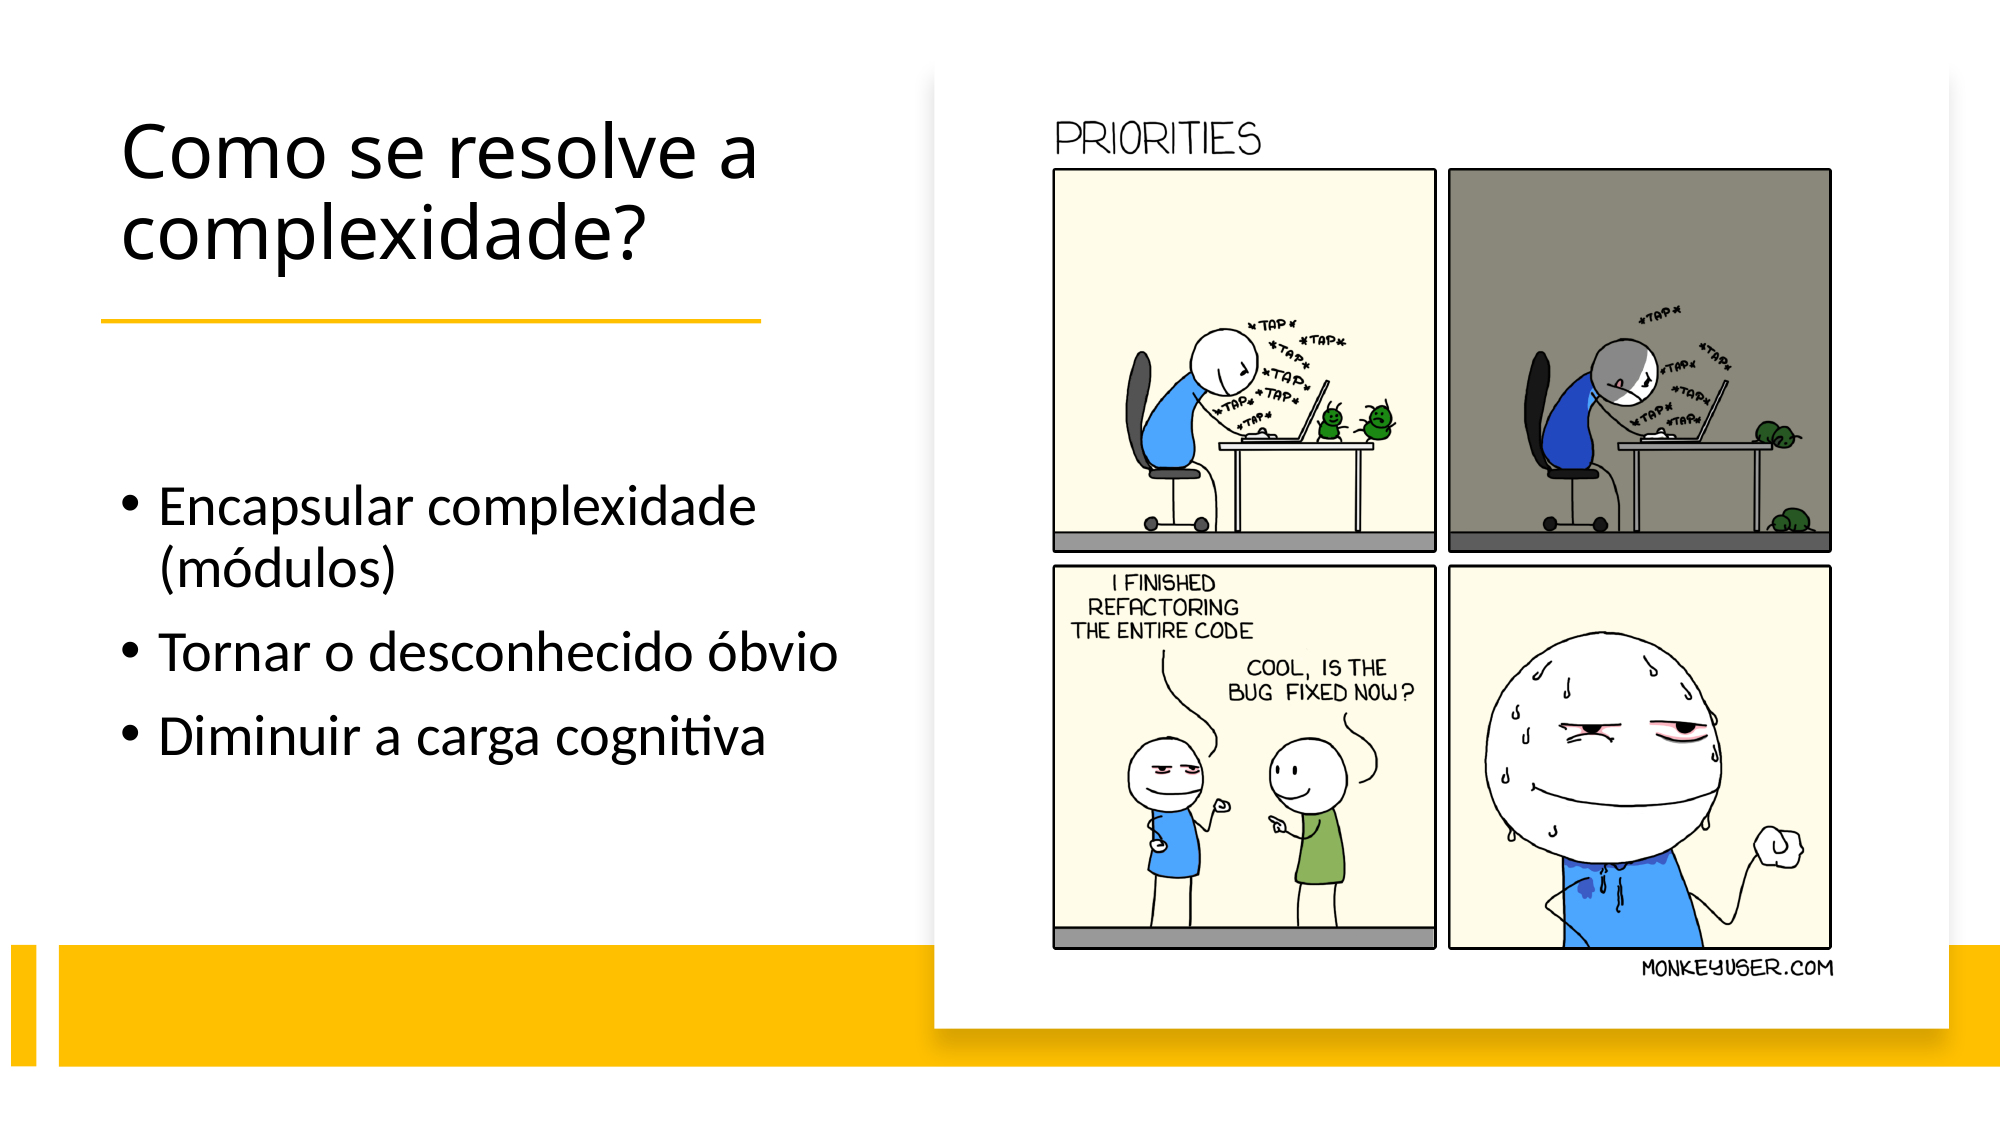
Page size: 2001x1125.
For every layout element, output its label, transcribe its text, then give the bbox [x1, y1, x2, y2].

list Encapsular complexidade (módulos) Tornar o desconhecido óbvio Diminuir a carga cognitiva [105, 333, 883, 910]
text_box [0, 0, 2000, 1125]
text_box [933, 57, 1950, 1030]
text_box [10, 944, 37, 1067]
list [1041, 106, 1846, 981]
title Como se resolve a complexidade? [105, 86, 809, 284]
text_box [58, 944, 2000, 1068]
text_box [100, 318, 762, 324]
